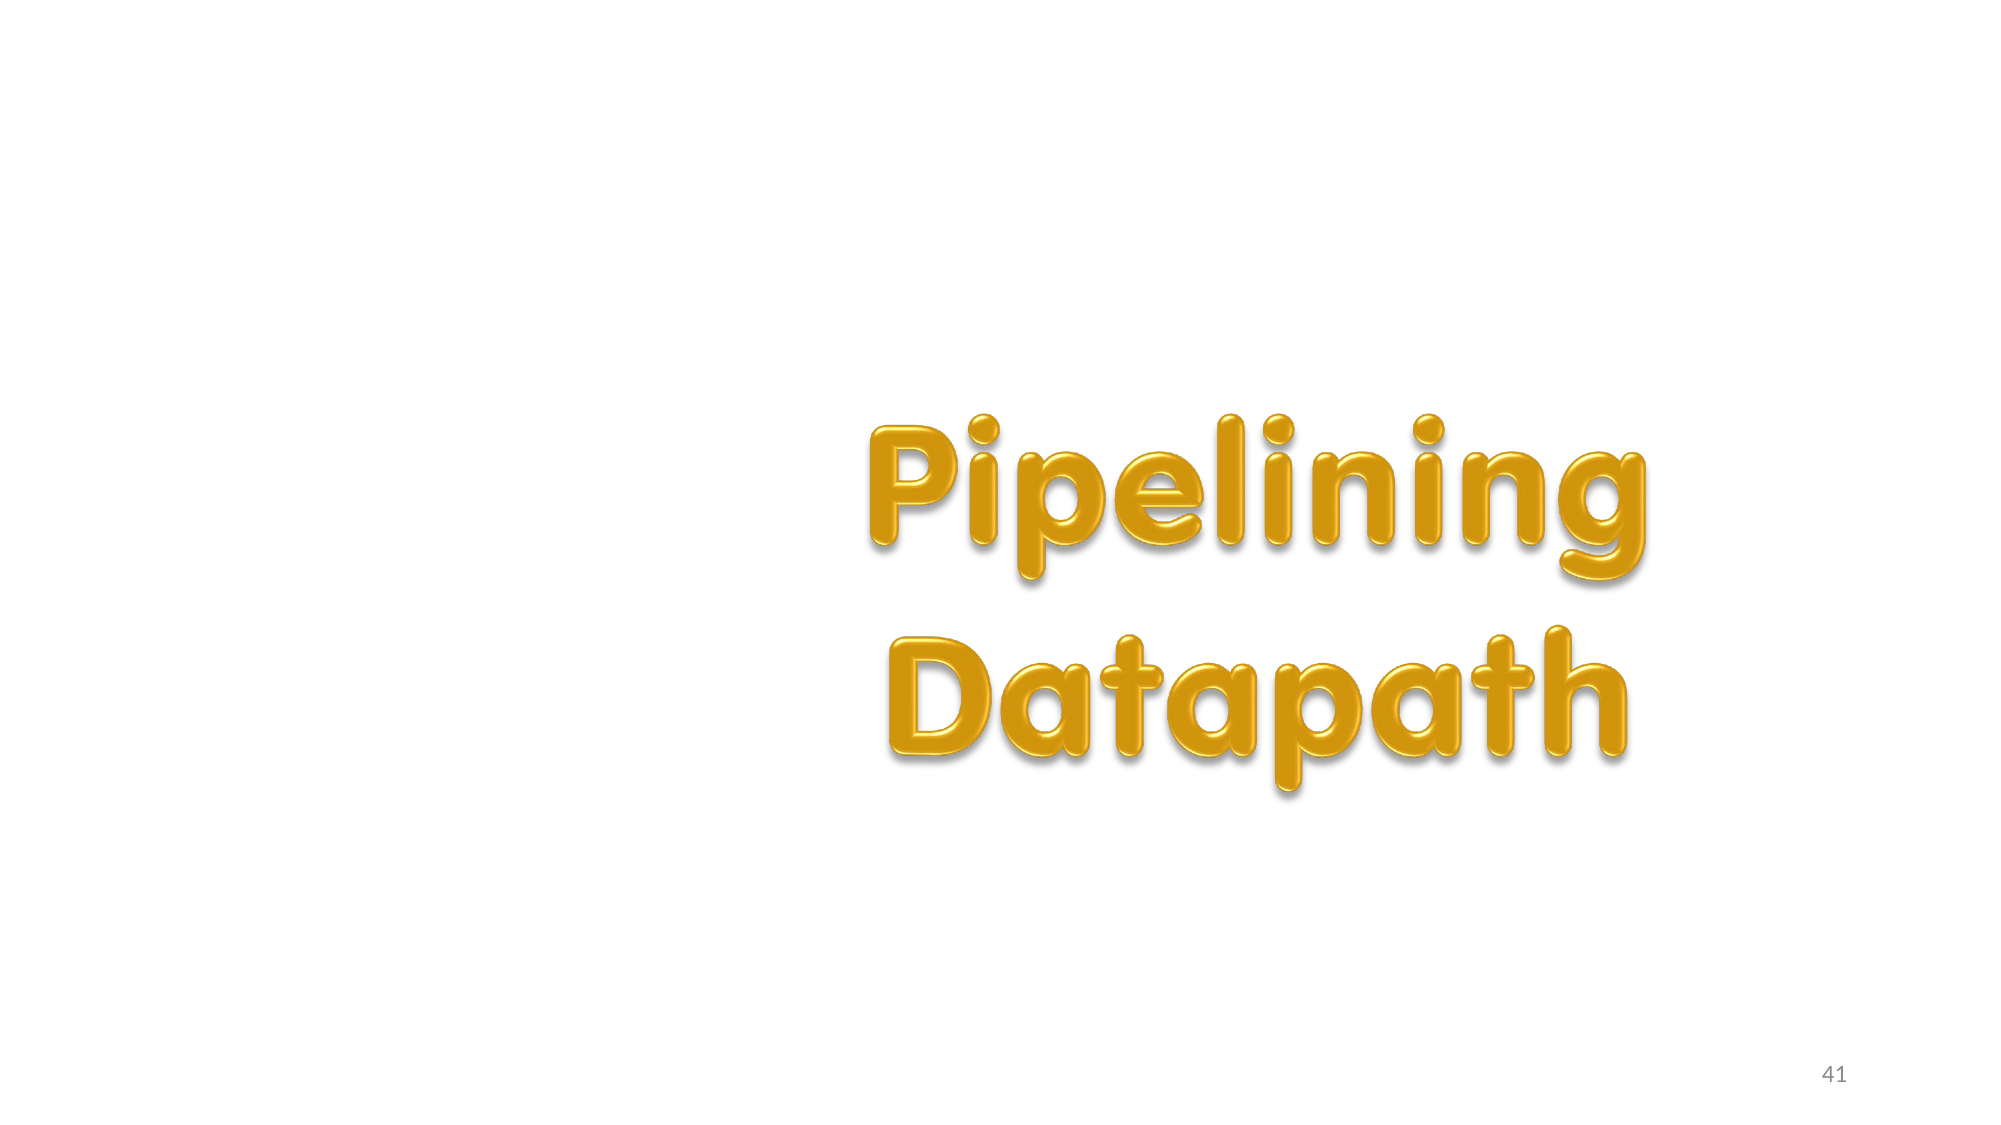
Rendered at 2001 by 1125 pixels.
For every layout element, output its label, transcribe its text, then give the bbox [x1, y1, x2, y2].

picture [859, 410, 1656, 810]
slide_number 41 [1412, 1042, 1863, 1103]
